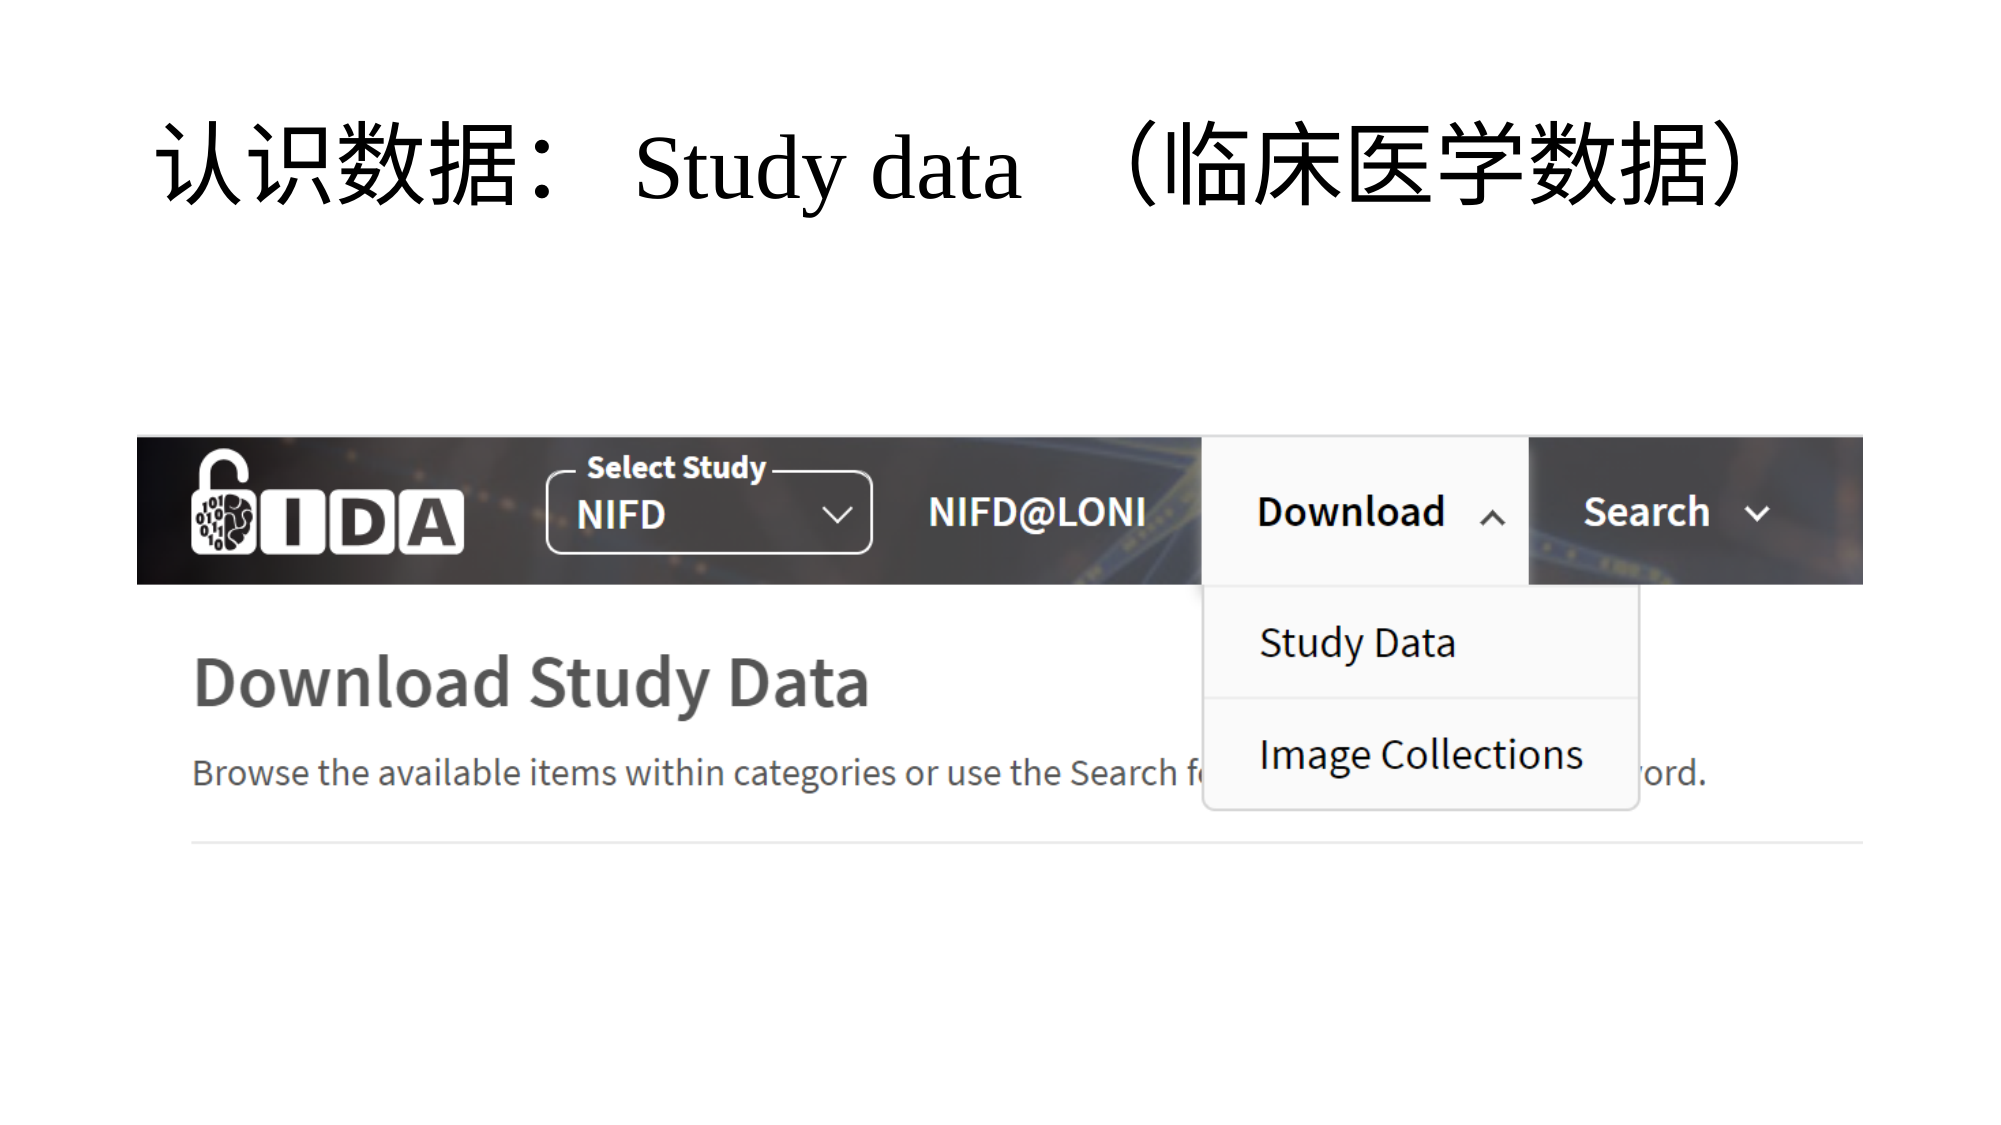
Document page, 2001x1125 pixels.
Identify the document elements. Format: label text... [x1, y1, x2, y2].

title 认识数据：Study data （临床医学数据） [137, 59, 1863, 278]
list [137, 432, 1863, 881]
